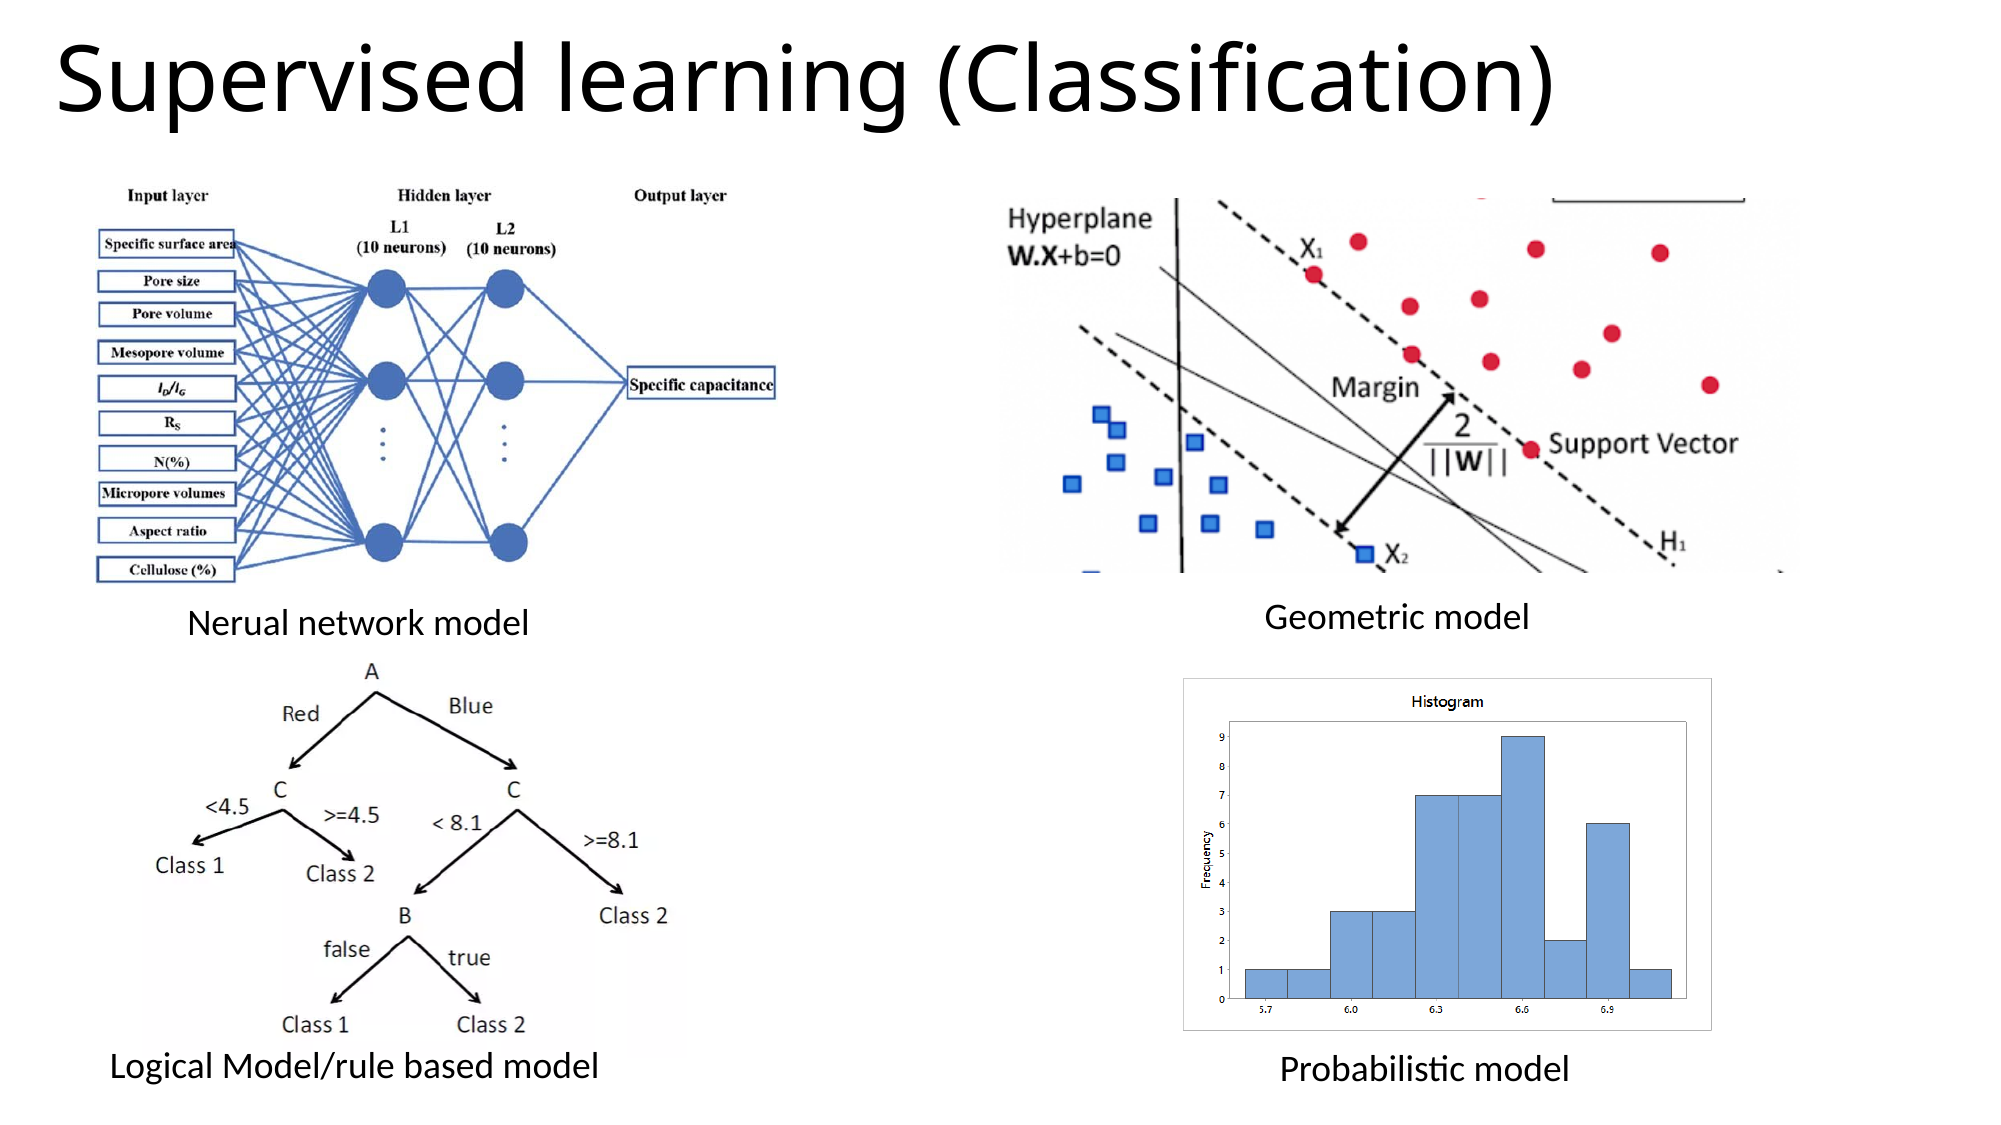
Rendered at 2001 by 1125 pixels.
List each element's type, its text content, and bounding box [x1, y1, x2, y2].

text_box Logical Model/rule based model [95, 1058, 634, 1094]
picture [999, 198, 1800, 573]
picture [1183, 678, 1712, 1031]
picture [94, 656, 687, 1058]
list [95, 186, 778, 585]
text_box Nerual network model [172, 590, 647, 650]
title Supervised learning (Classification) [40, 15, 1766, 148]
text_box Probabilistic model [1265, 1037, 1740, 1097]
text_box Geometric model [1249, 584, 1724, 645]
